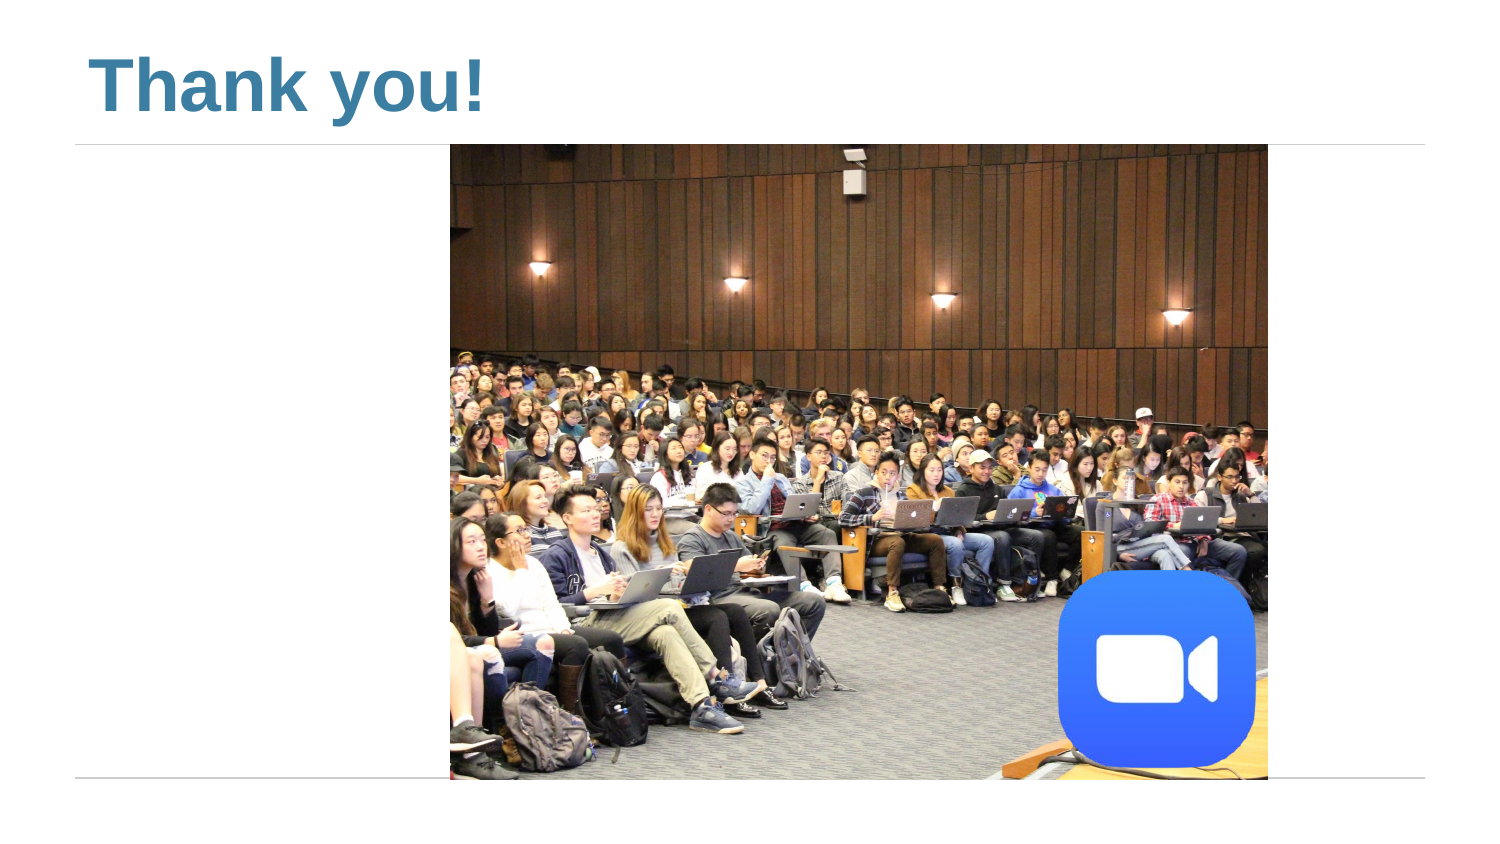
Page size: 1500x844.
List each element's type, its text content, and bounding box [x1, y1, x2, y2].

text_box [74, 144, 1426, 781]
title Thank you! [86, 34, 491, 143]
